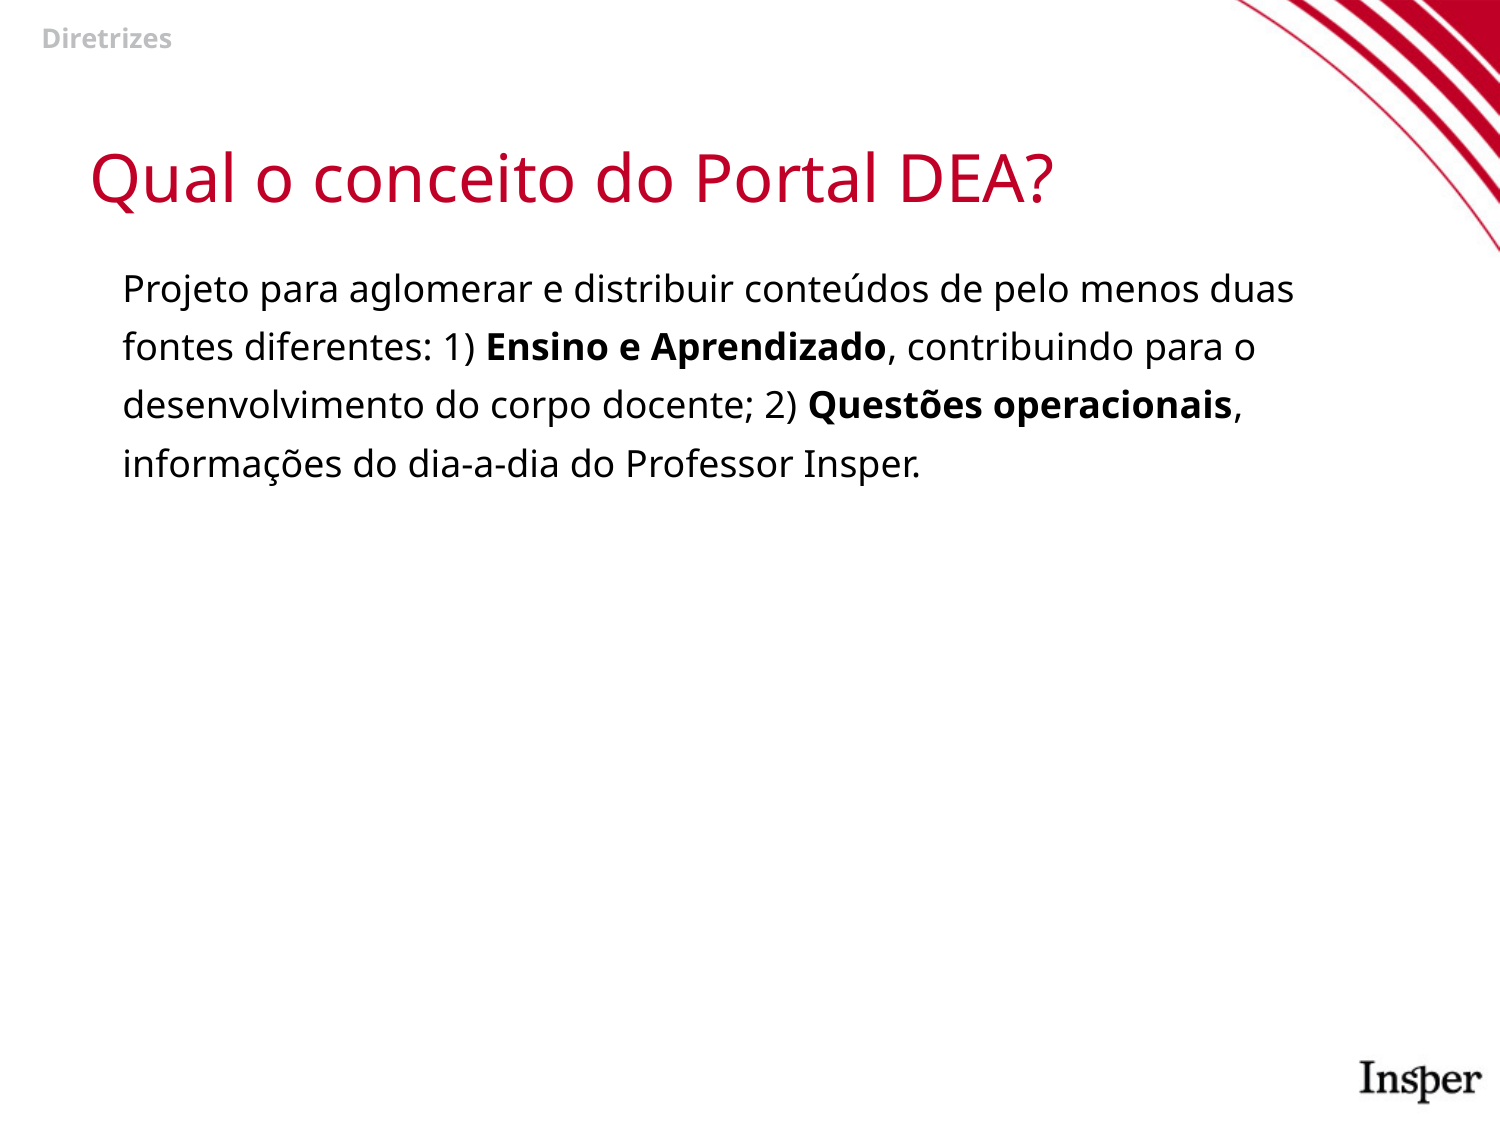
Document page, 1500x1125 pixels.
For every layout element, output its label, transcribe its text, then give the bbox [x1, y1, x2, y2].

list Projeto para aglomerar e distribuir conteúdos de pelo menos duas fontes diferentes: 1) Ensino e Aprendizado, contribuindo para o desenvolvimento do corpo docente; 2) Questões operacionais, informações do dia-a-dia do Professor Insper. [107, 243, 1425, 1019]
title Qual o conceito do Portal DEA? [75, 128, 1425, 230]
picture [0, 0, 1500, 1125]
list Diretrizes [26, 14, 1213, 72]
